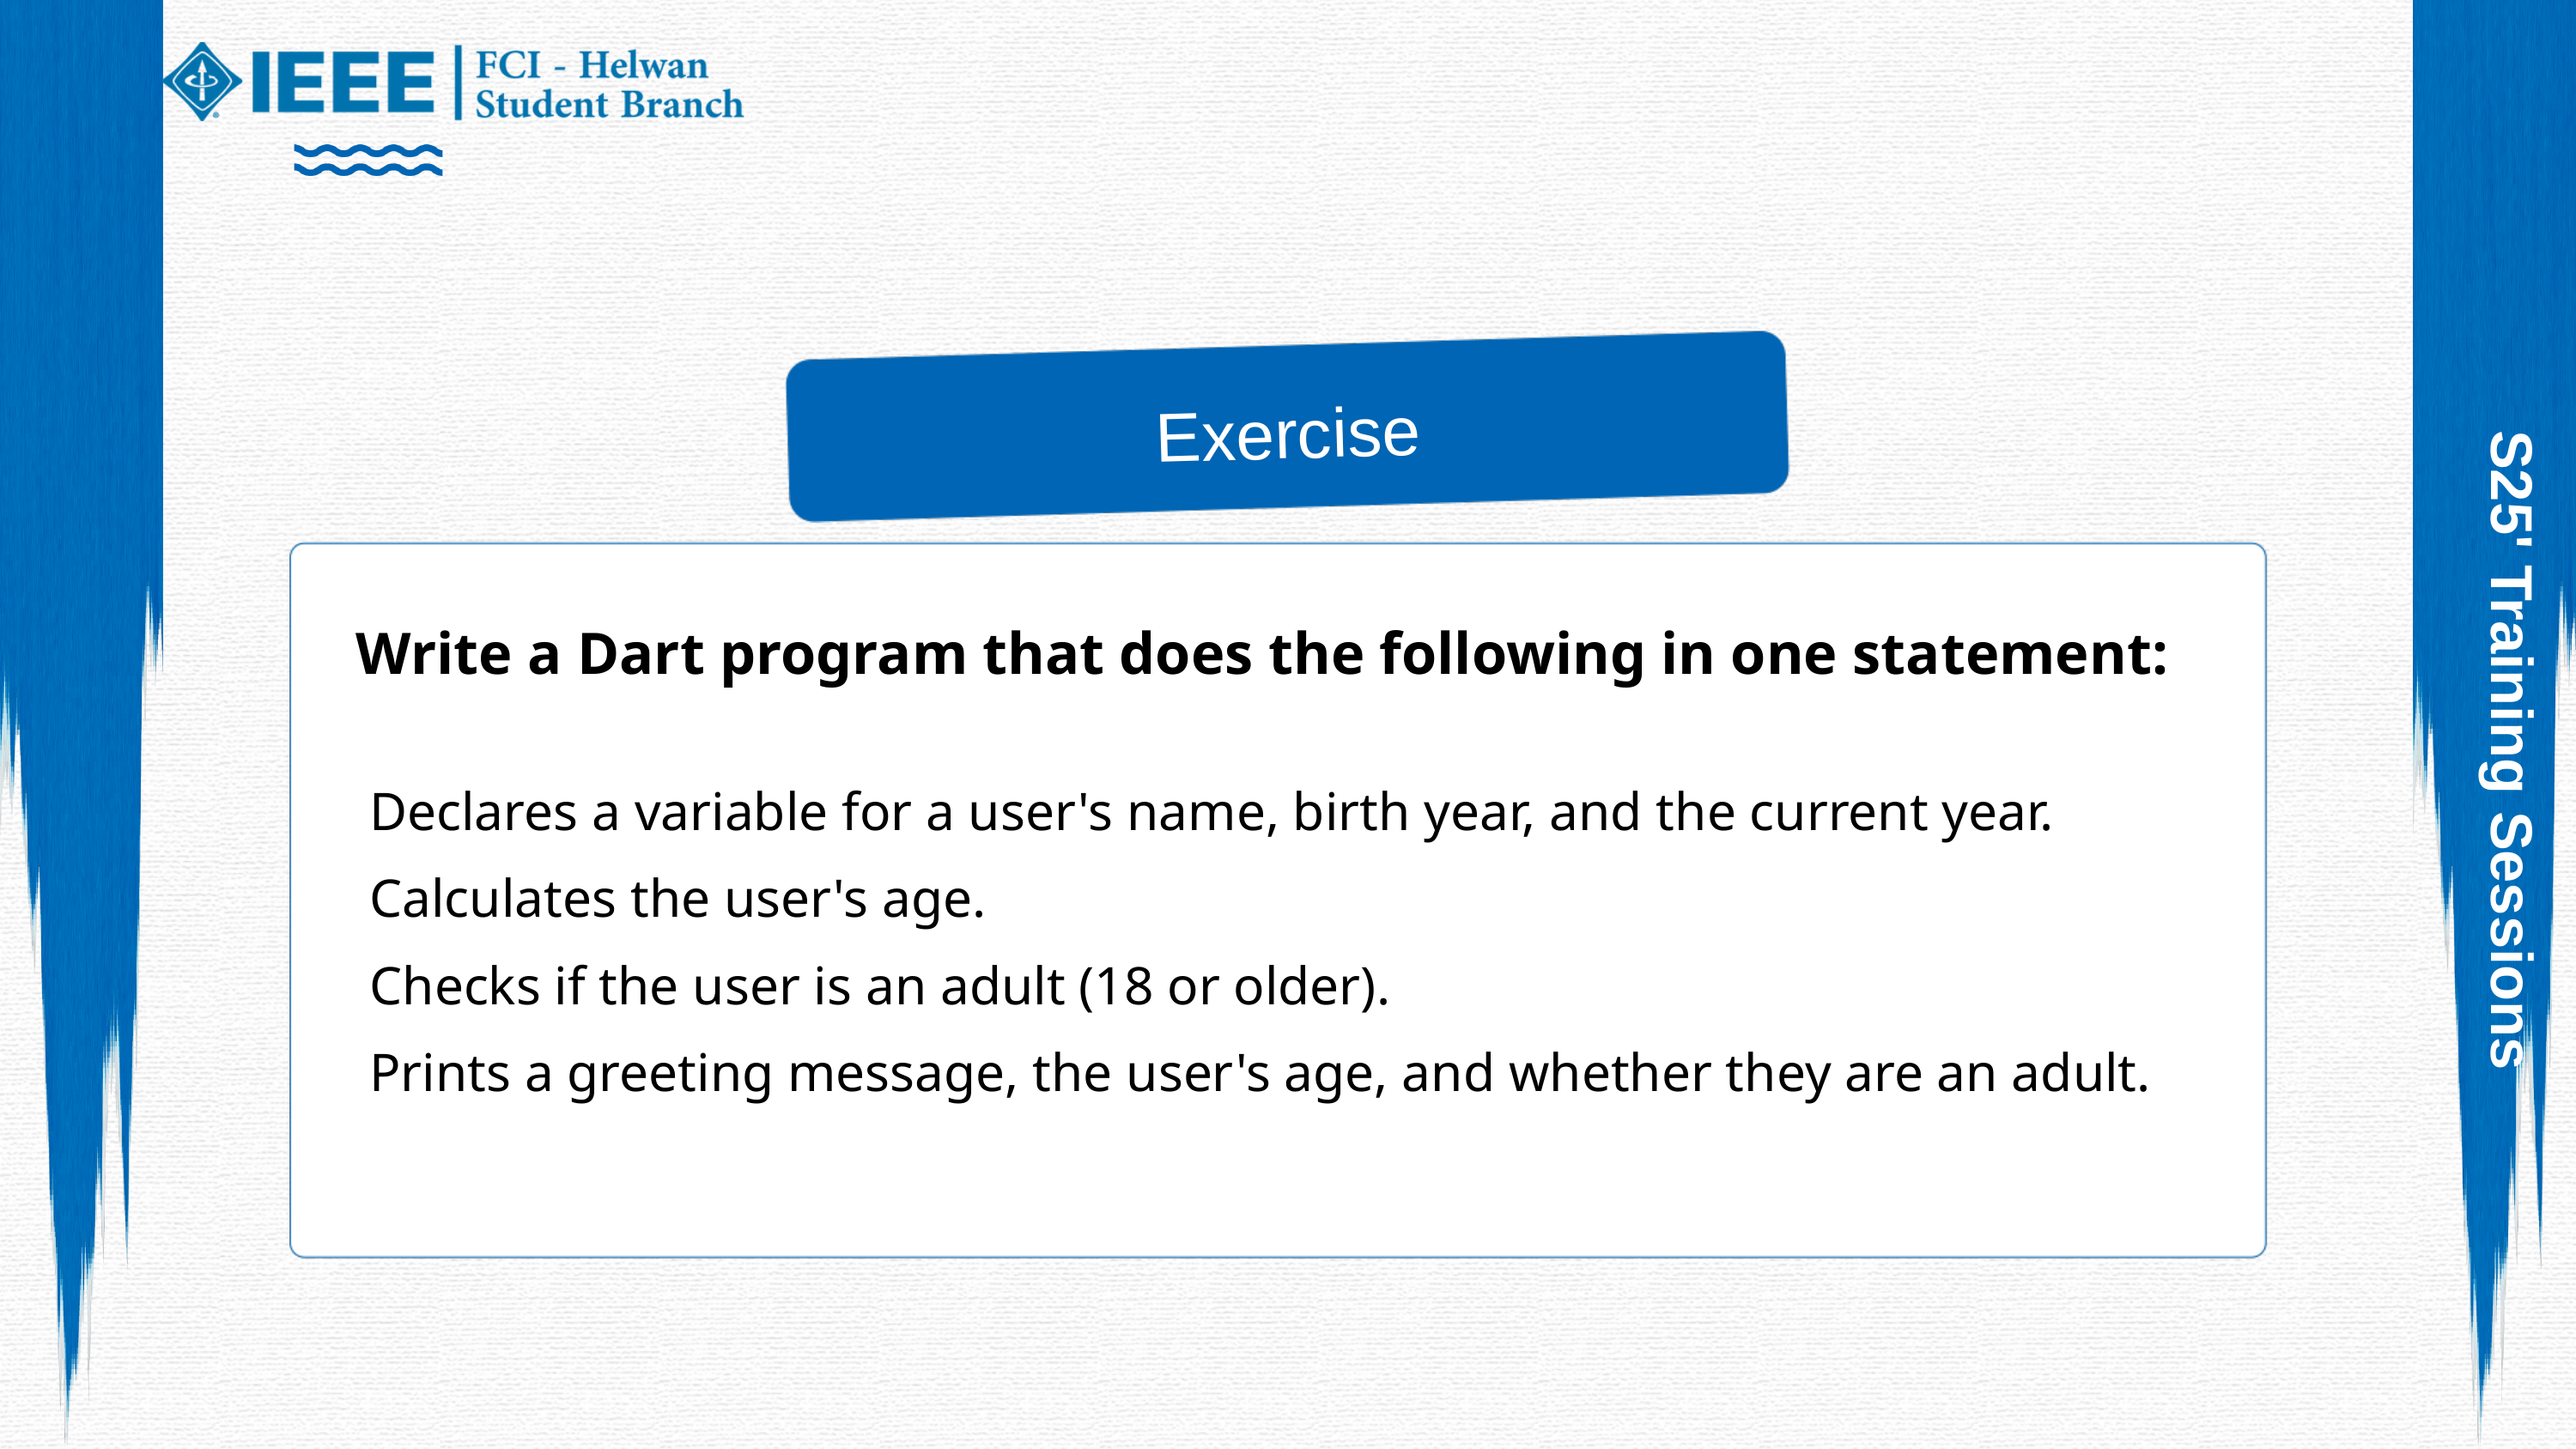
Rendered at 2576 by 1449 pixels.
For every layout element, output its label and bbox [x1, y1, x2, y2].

text_box [2413, 803, 2576, 1449]
text_box [163, 0, 2413, 1449]
text_box [289, 537, 2274, 1266]
text_box [162, 42, 746, 121]
text_box [294, 144, 443, 176]
text_box [0, 0, 163, 1449]
text_box [784, 322, 1791, 523]
text_box [2281, 705, 2576, 796]
text_box [841, 356, 1735, 486]
text_box [2413, 0, 2576, 704]
text_box [355, 589, 2275, 1154]
